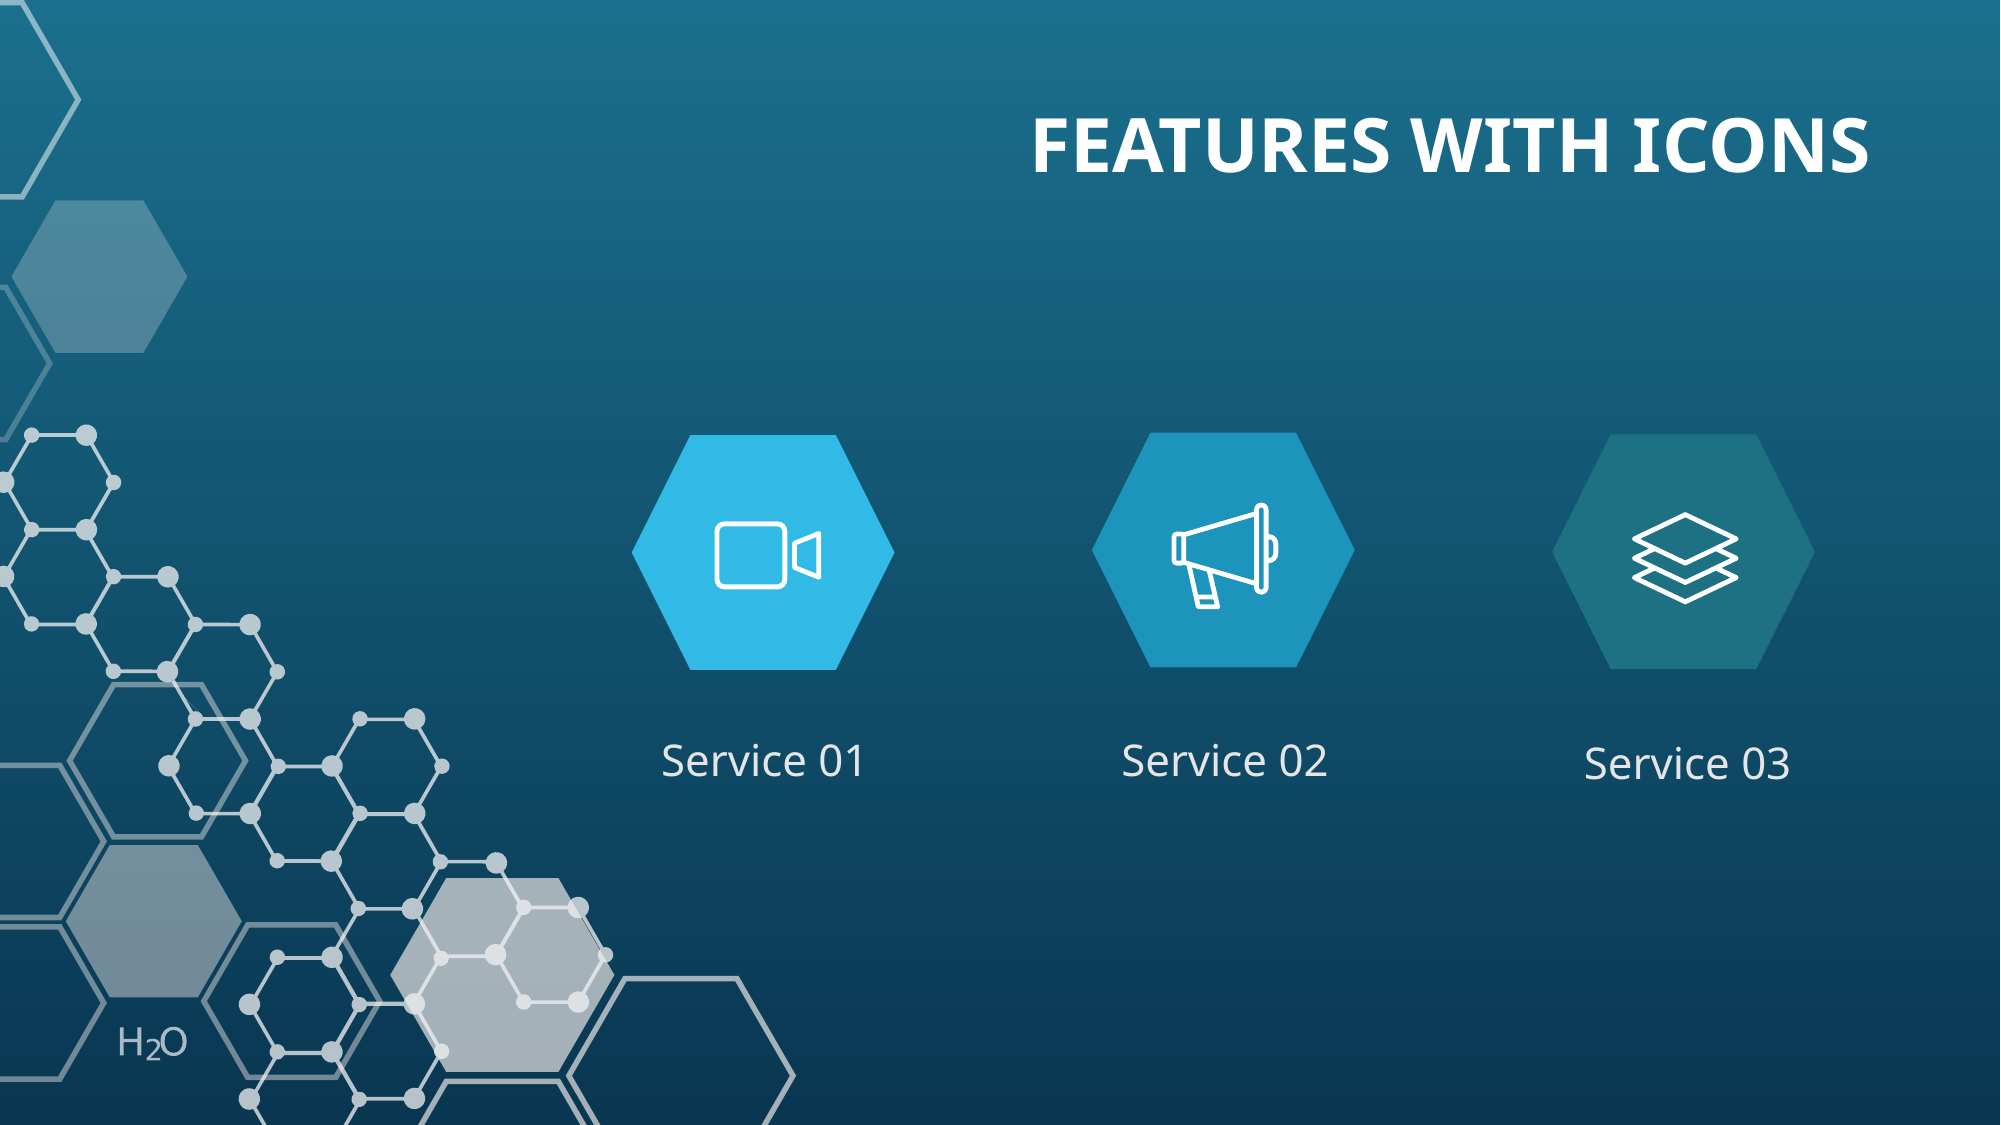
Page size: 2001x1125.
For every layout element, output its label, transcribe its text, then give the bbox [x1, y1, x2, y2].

text_box [1171, 502, 1279, 610]
text_box [630, 434, 896, 671]
text_box [1631, 512, 1739, 605]
text_box Service 02 [1106, 725, 1344, 793]
text_box [792, 531, 822, 580]
text_box [1550, 433, 1817, 671]
text_box Service 01 [646, 725, 884, 793]
text_box [1090, 431, 1356, 669]
text_box FEATURES WITH ICONS [892, 90, 1886, 195]
text_box [714, 521, 788, 590]
text_box Service 03 [1569, 728, 1807, 796]
